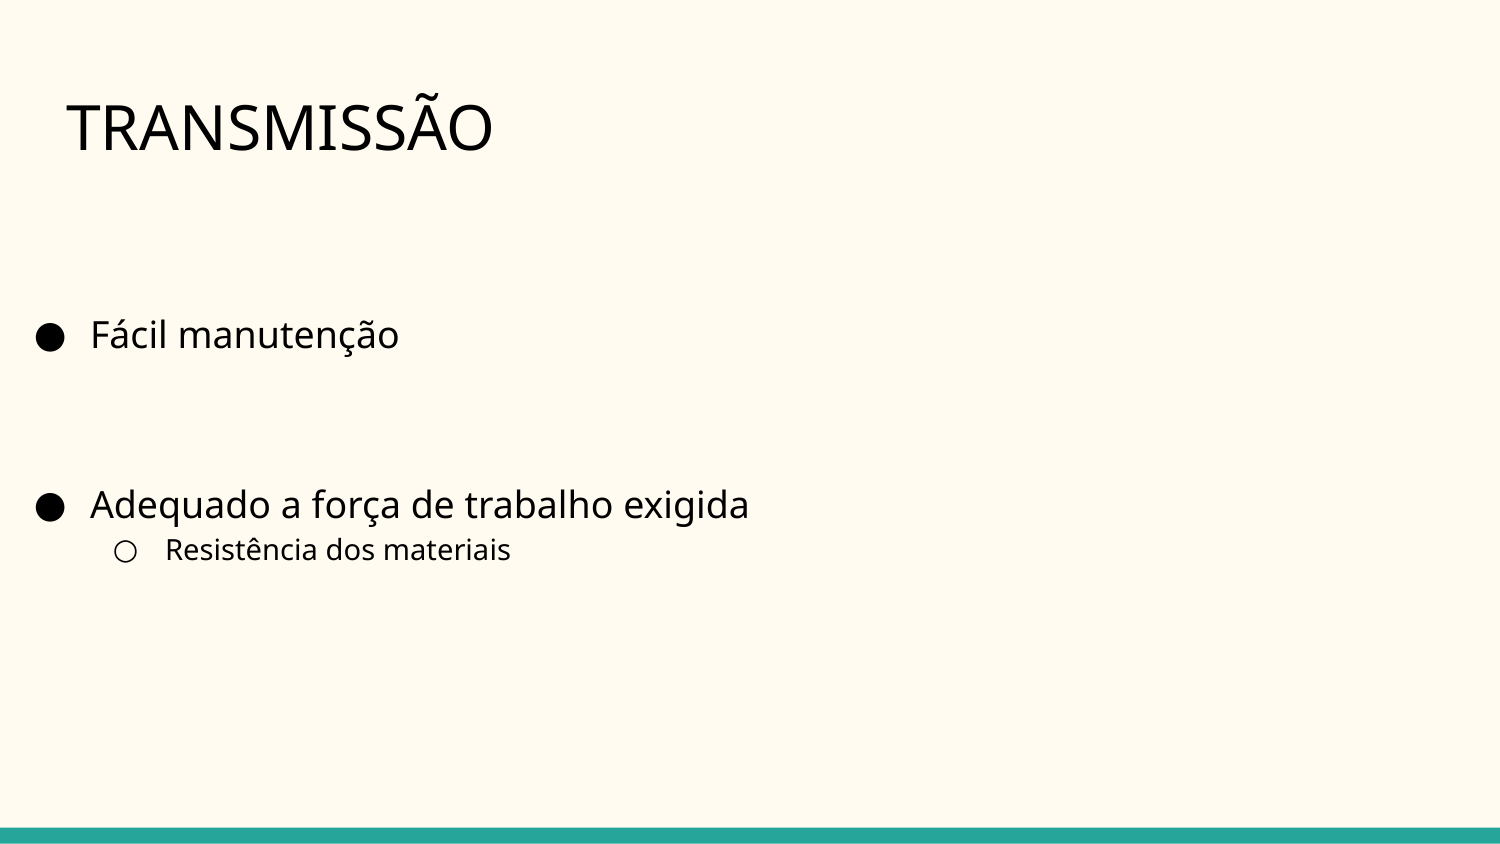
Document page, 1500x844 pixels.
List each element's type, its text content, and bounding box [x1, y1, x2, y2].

list Fácil manutenção Adequado a força de trabalho exigida Resistência dos materiais [0, 210, 1398, 768]
title TRANSMISSÃO [51, 72, 1449, 174]
